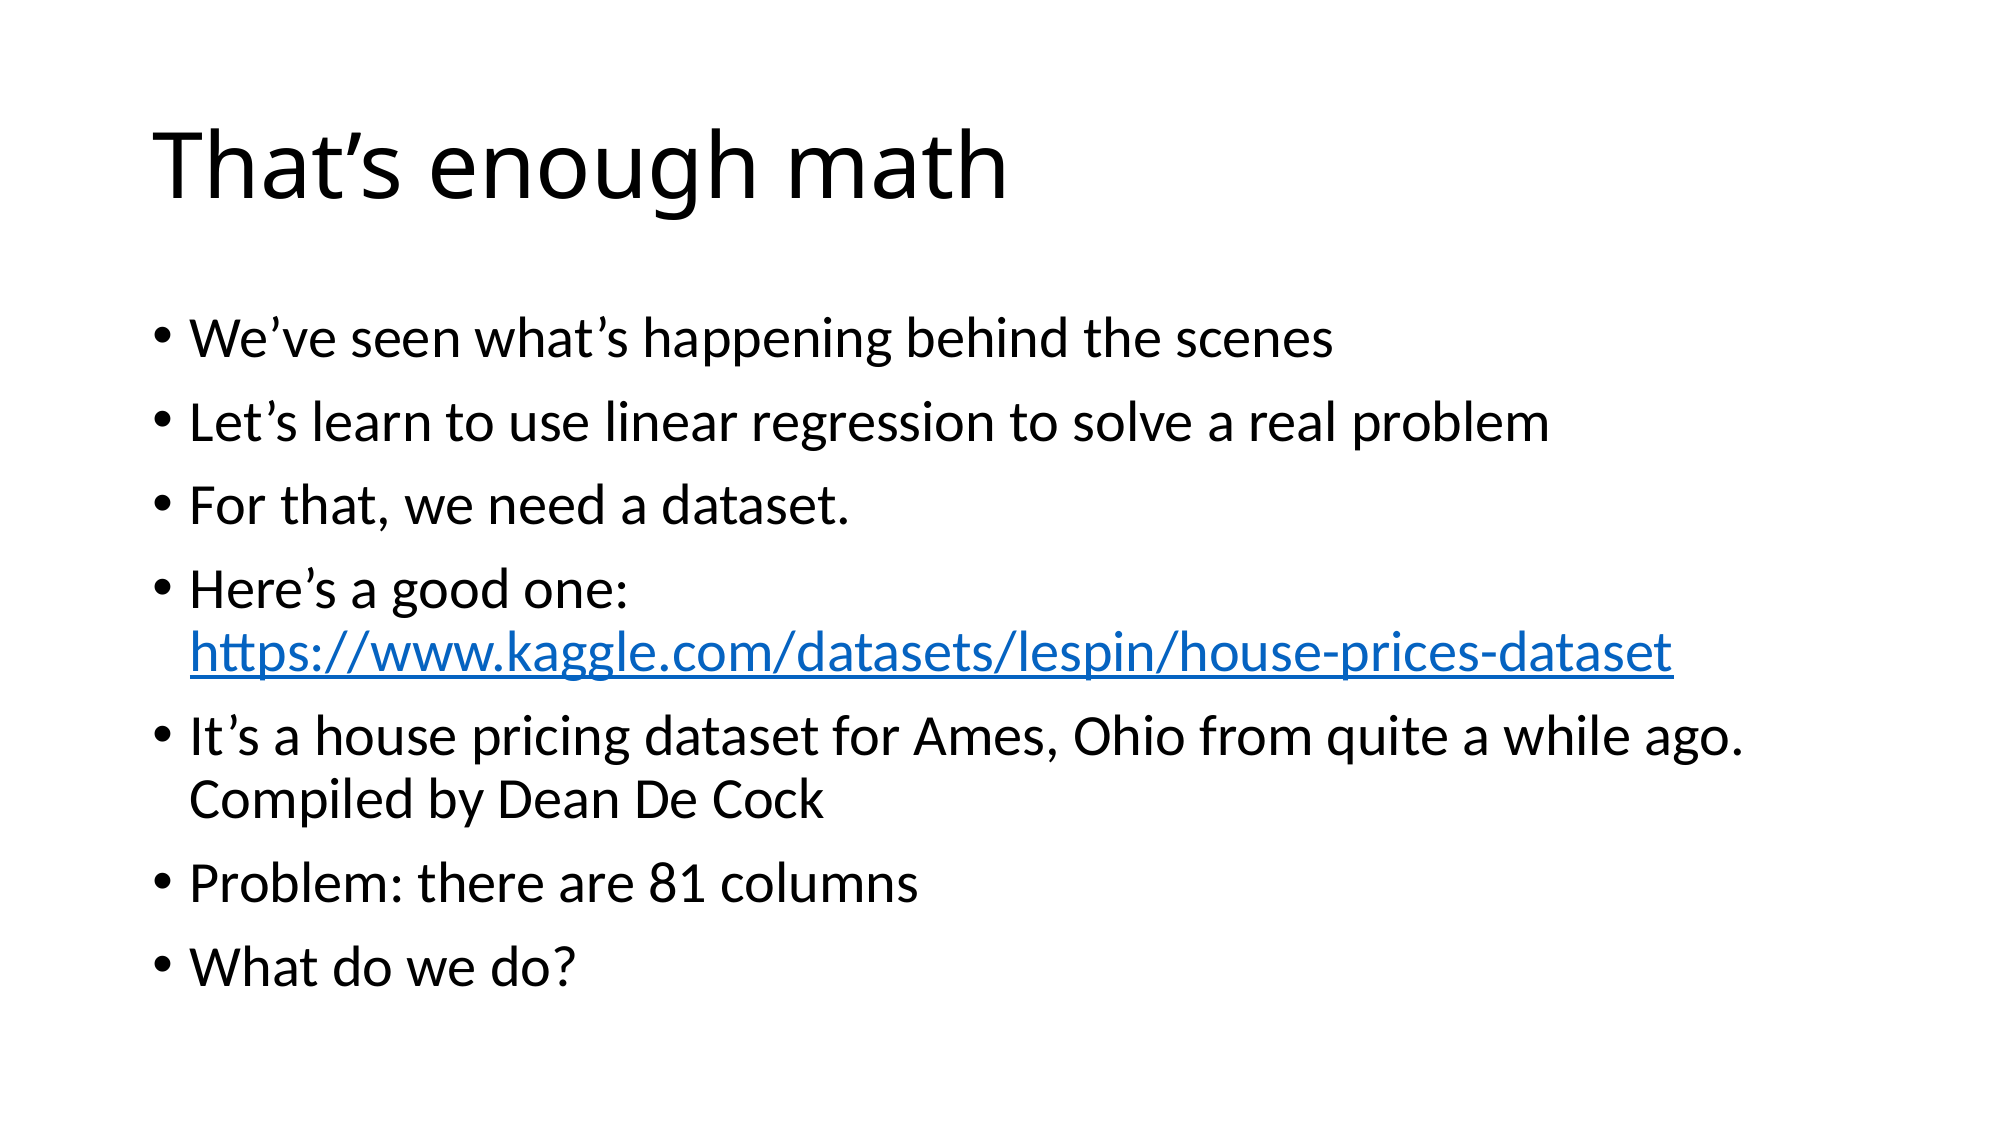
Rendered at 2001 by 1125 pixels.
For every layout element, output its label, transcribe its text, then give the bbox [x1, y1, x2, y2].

list We’ve seen what’s happening behind the scenes Let’s learn to use linear regression to solve a real problem For that, we need a dataset. Here’s a good one: https://www.kaggle.com/datasets/lespin/house-prices-dataset It’s a house pricing dataset for Ames, Ohio from quite a while ago. Compiled by Dean De Cock Problem: there are 81 columns What do we do? [137, 299, 1863, 1014]
title That’s enough math [137, 59, 1863, 278]
